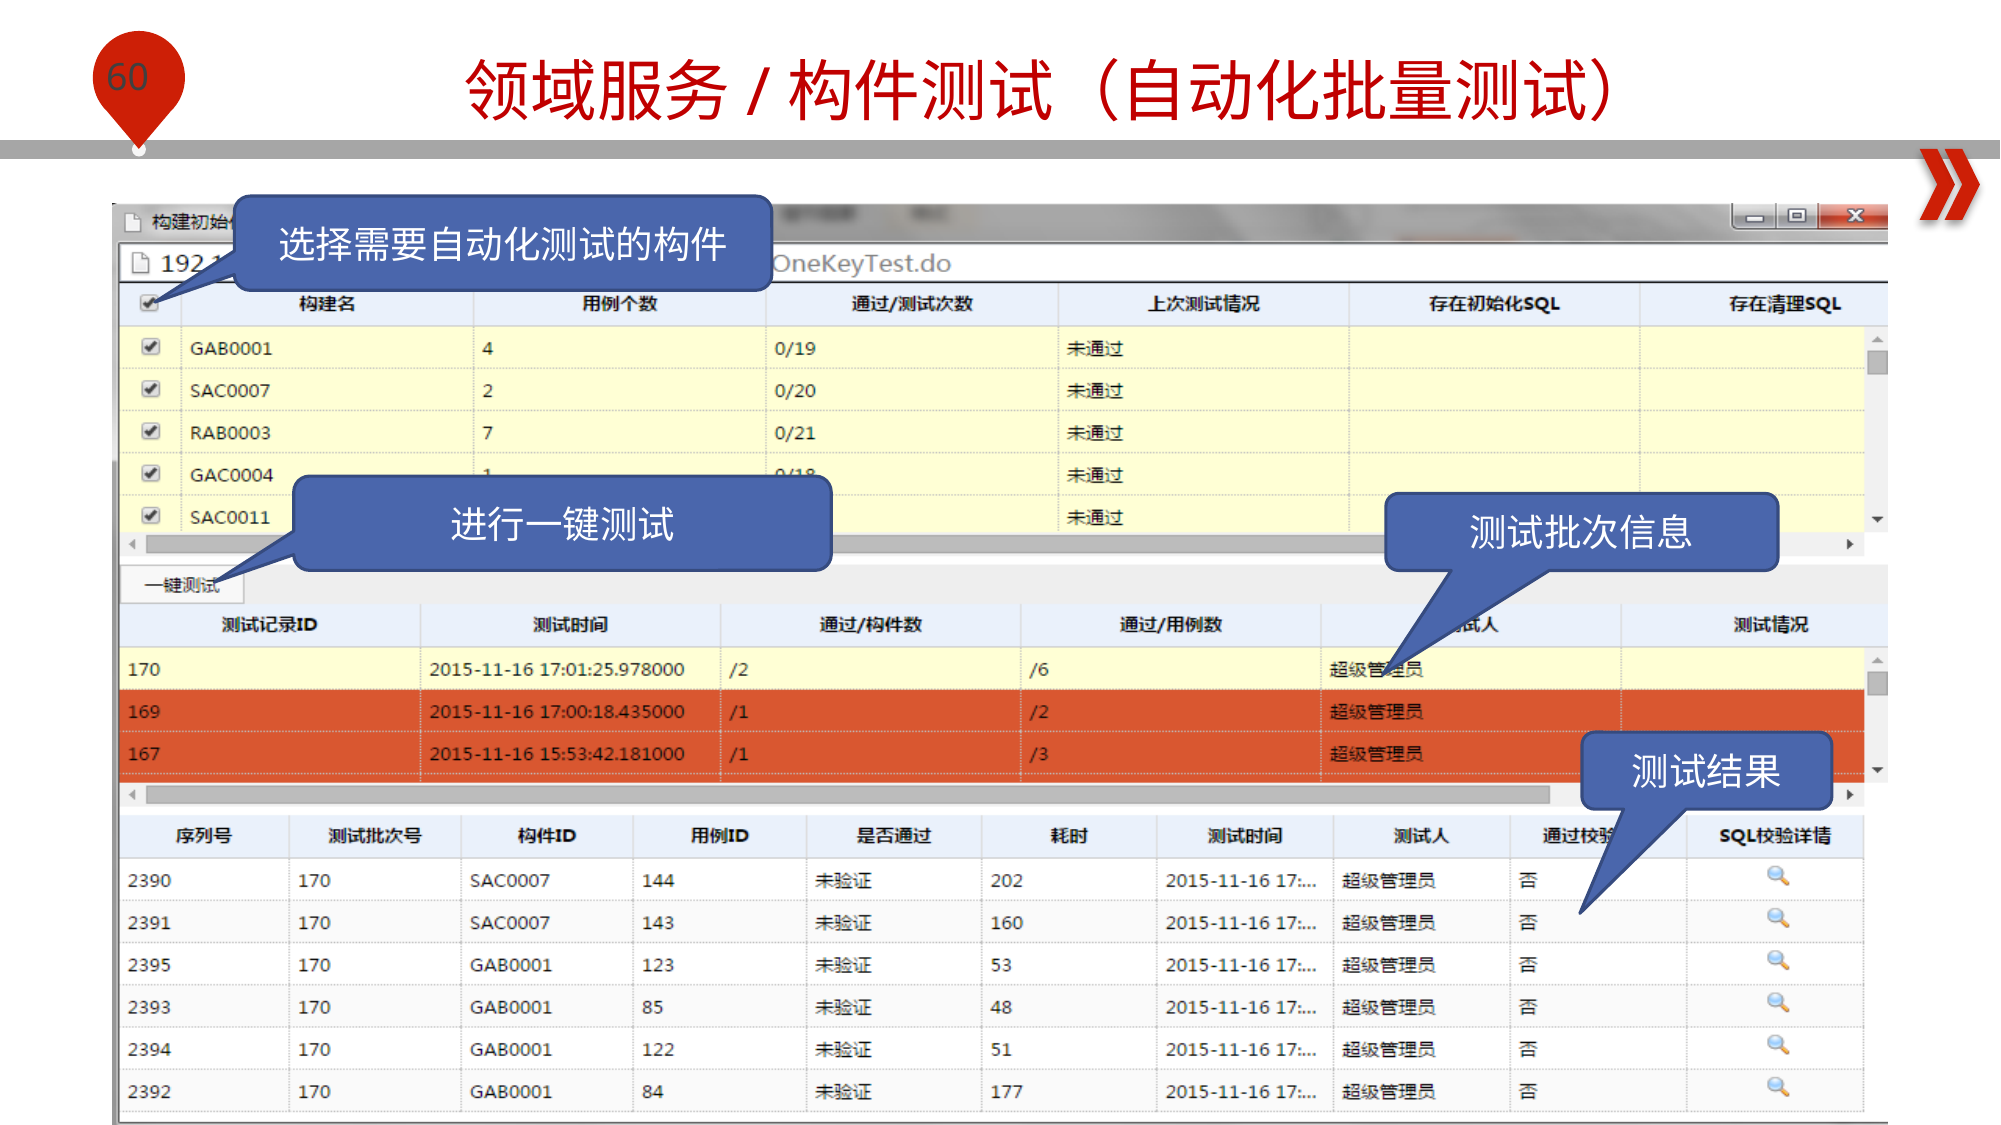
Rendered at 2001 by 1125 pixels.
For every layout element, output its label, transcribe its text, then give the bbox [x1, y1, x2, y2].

picture [111, 203, 1888, 1125]
text_box 领域服务/构件测试（自动化批量测试） [159, 41, 1960, 154]
text_box 选择需要自动化测试的构件 [235, 194, 771, 202]
